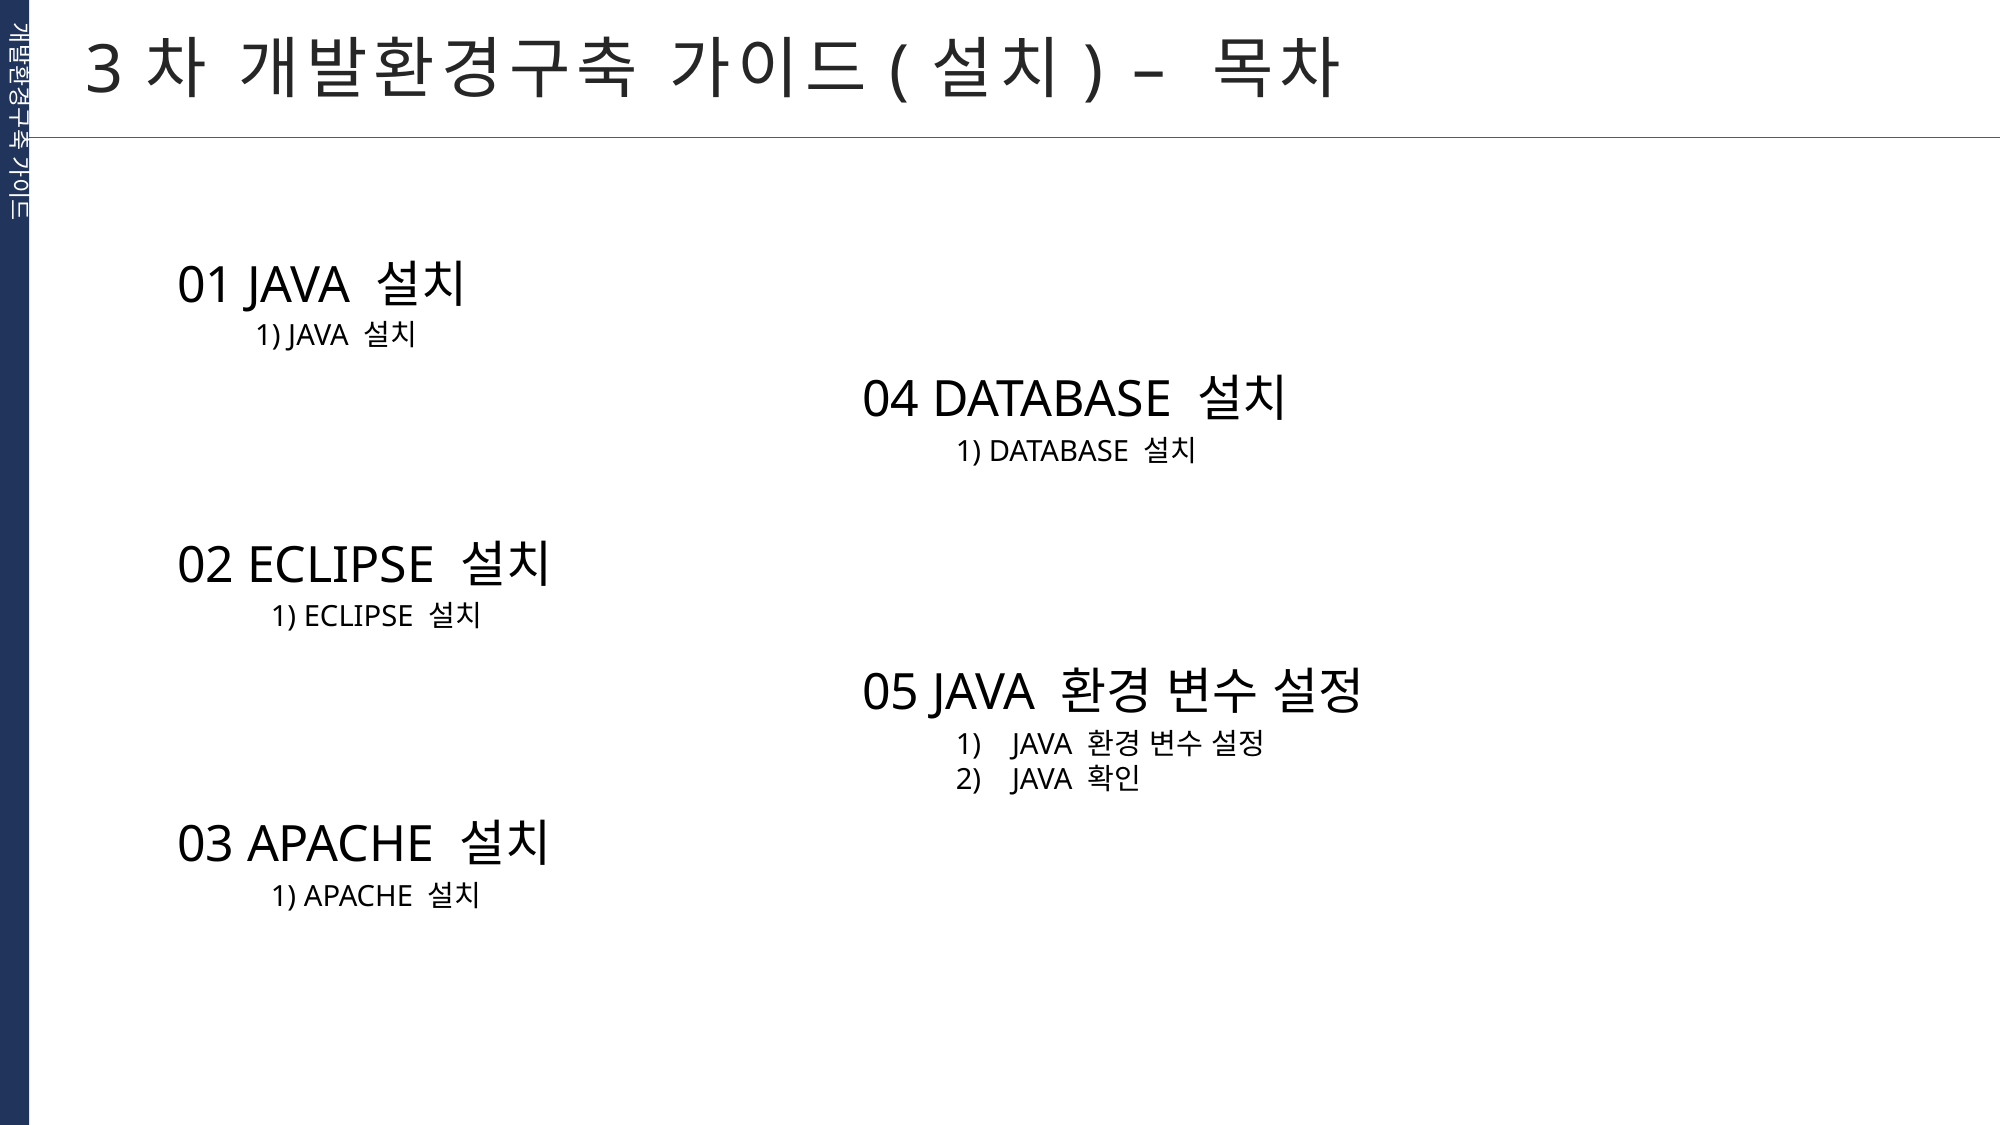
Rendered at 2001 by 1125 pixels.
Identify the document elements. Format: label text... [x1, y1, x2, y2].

text_box 1) DATABASE 설치 [941, 424, 1424, 475]
text_box 개발환경구축 가이드 [0, 8, 42, 312]
text_box [0, 312, 30, 1125]
text_box 01 JAVA 설치 [162, 244, 645, 320]
text_box [0, 0, 30, 8]
text_box 1) JAVA 설치 [240, 308, 685, 359]
text_box 02 ECLIPSE 설치 [162, 524, 645, 600]
text_box JAVA 환경 변수 설정 JAVA 확인 [941, 717, 1528, 803]
text_box 03 APACHE 설치 [162, 804, 645, 880]
text_box 3차 개발환경구축 가이드(설치) – 목차 [70, 18, 1357, 113]
text_box 04 DATABASE 설치 [847, 358, 1330, 434]
text_box 1) APACHE 설치 [256, 869, 596, 920]
text_box 1) ECLIPSE 설치 [256, 590, 596, 640]
text_box 05 JAVA 환경 변수 설정 [847, 652, 1424, 727]
